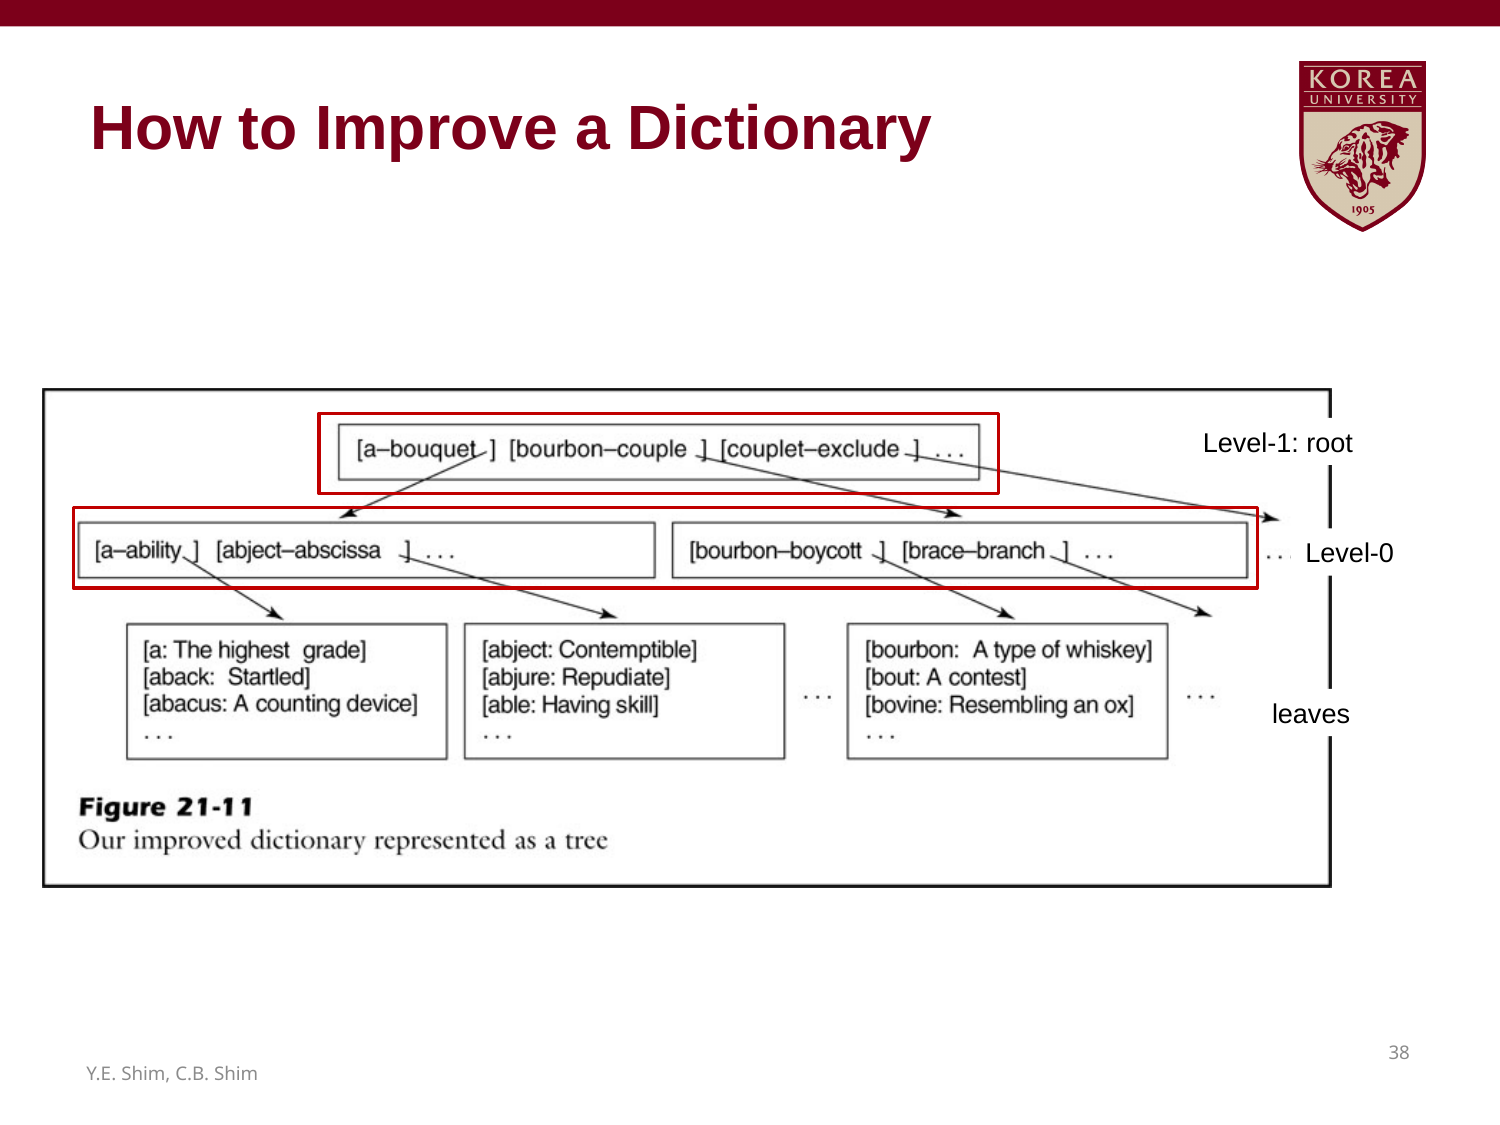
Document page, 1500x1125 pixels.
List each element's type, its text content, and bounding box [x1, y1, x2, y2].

text_box Level-1: root [1332, 417, 1432, 465]
text_box leaves [1332, 688, 1486, 737]
slide_number 37 [1074, 1023, 1425, 1084]
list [42, 388, 1332, 889]
text_box Level-0 [1332, 528, 1500, 576]
picture [1299, 61, 1426, 232]
title How to Improve a Dictionary [75, 30, 1425, 219]
